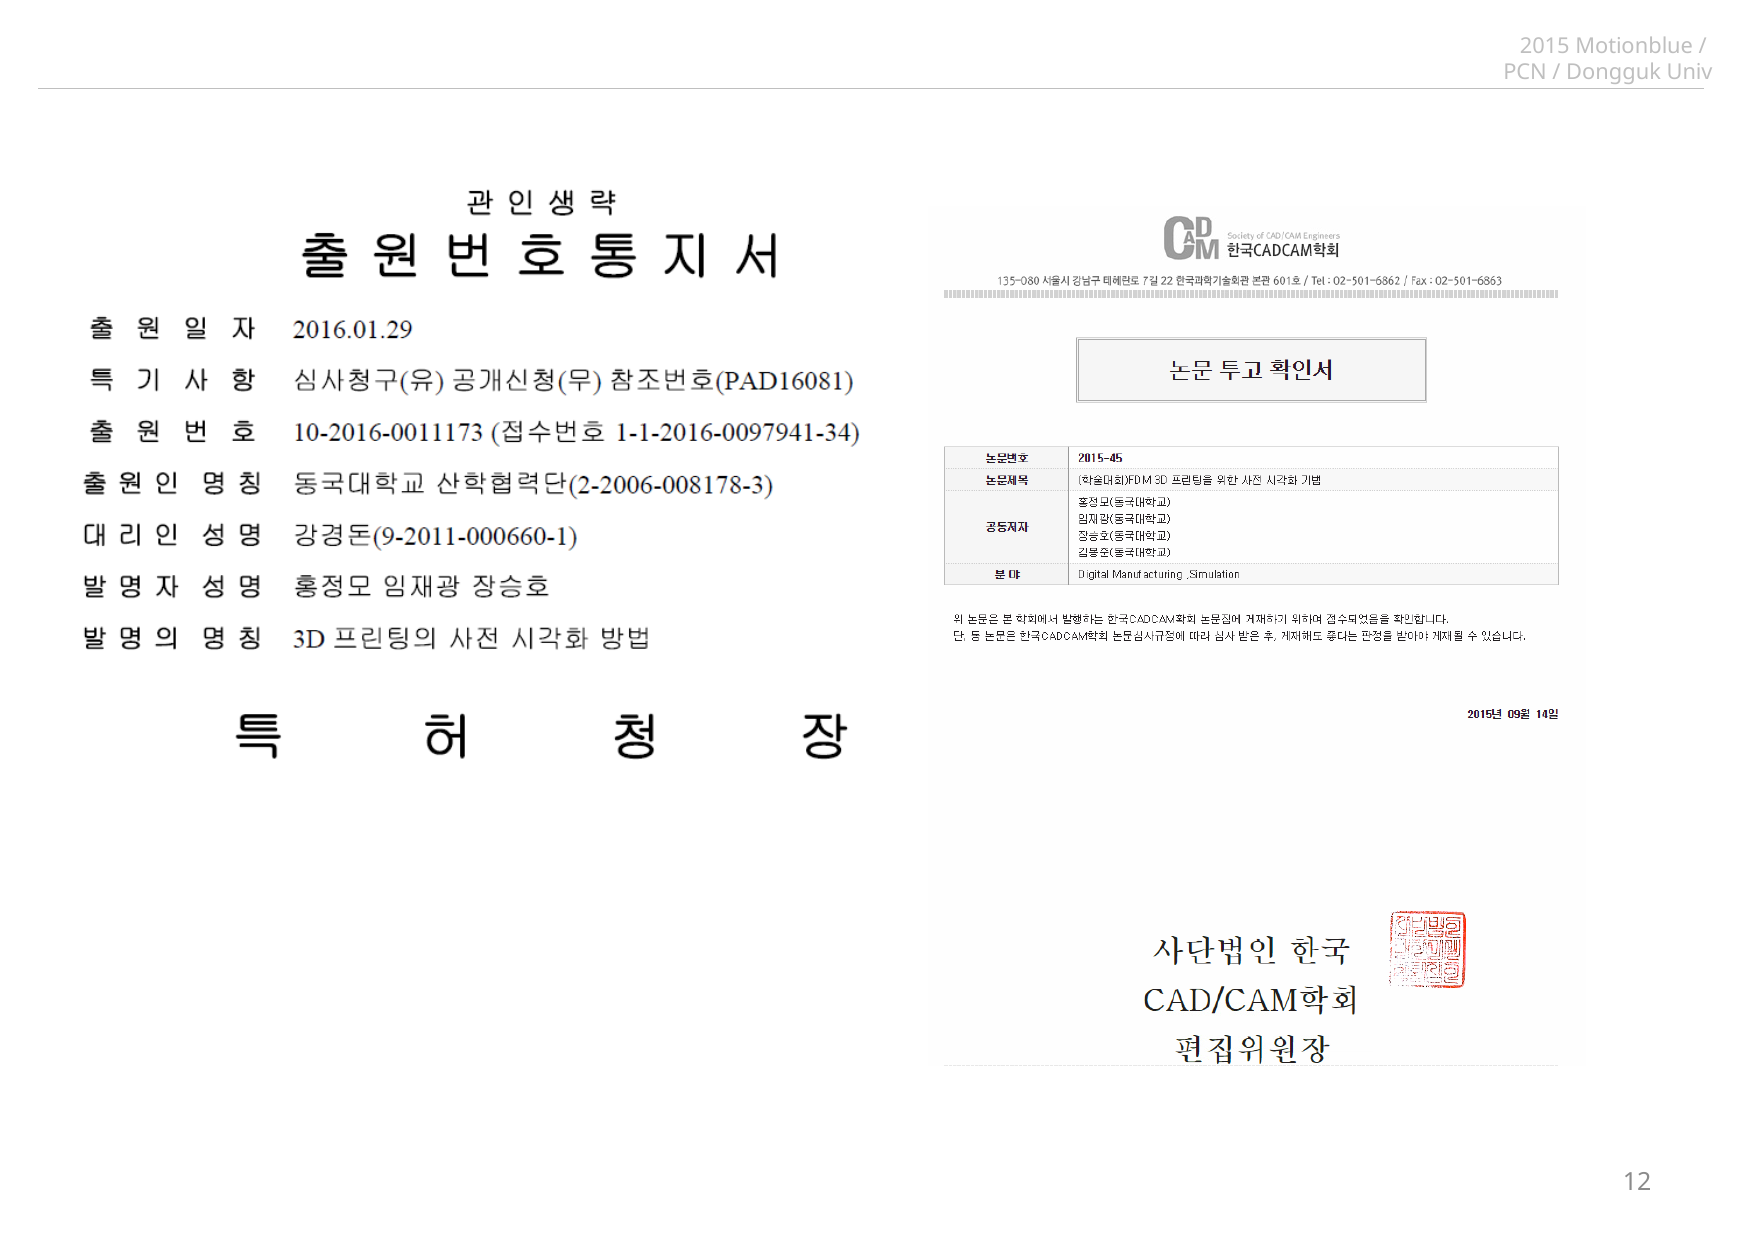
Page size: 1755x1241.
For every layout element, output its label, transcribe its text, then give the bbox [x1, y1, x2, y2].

slide_number 12 [1257, 1149, 1667, 1216]
picture [49, 135, 1587, 1066]
